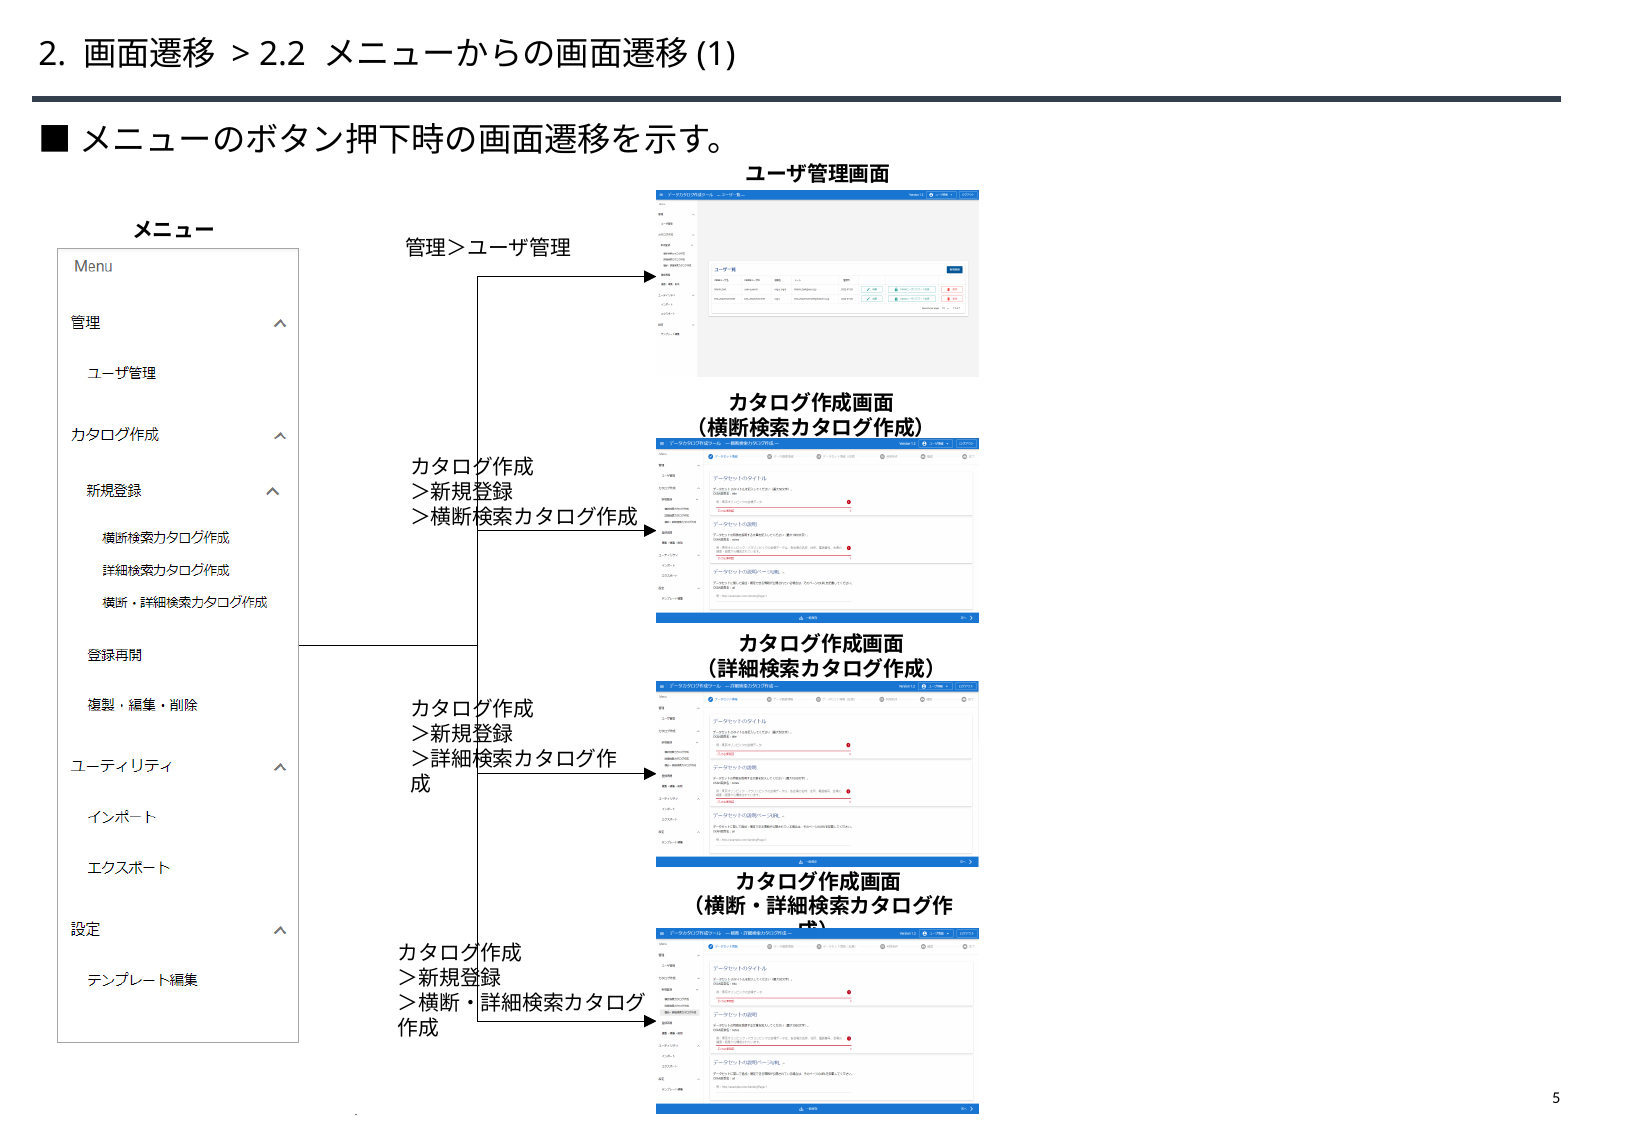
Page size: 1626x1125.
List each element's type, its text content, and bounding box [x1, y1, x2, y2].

text_box カタログ作成画面 （横断検索カタログ作成） [666, 382, 956, 438]
picture [656, 681, 979, 867]
title 2. 画面遷移 > 2.2 メニューからの画面遷移(1) [38, 19, 1526, 91]
text_box 管理＞ユーザ管理 [390, 227, 632, 267]
text_box カタログ作成画面 （横断・詳細検索カタログ作成） [657, 860, 989, 951]
picture [656, 928, 979, 1114]
text_box ■メニューのボタン押下時の画面遷移を示す。 [23, 110, 913, 166]
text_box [299, 646, 657, 1022]
text_box メニュー [117, 208, 272, 248]
picture [656, 438, 979, 624]
text_box カタログ作成 ＞新規登録 ＞横断・詳細検索カタログ作成 [382, 1022, 656, 1047]
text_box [299, 276, 657, 646]
text_box ユーザ管理画面 [713, 153, 923, 190]
picture [57, 248, 299, 1043]
text_box カタログ作成画面 （詳細検索カタログ作成） [676, 624, 967, 681]
picture [656, 190, 979, 377]
